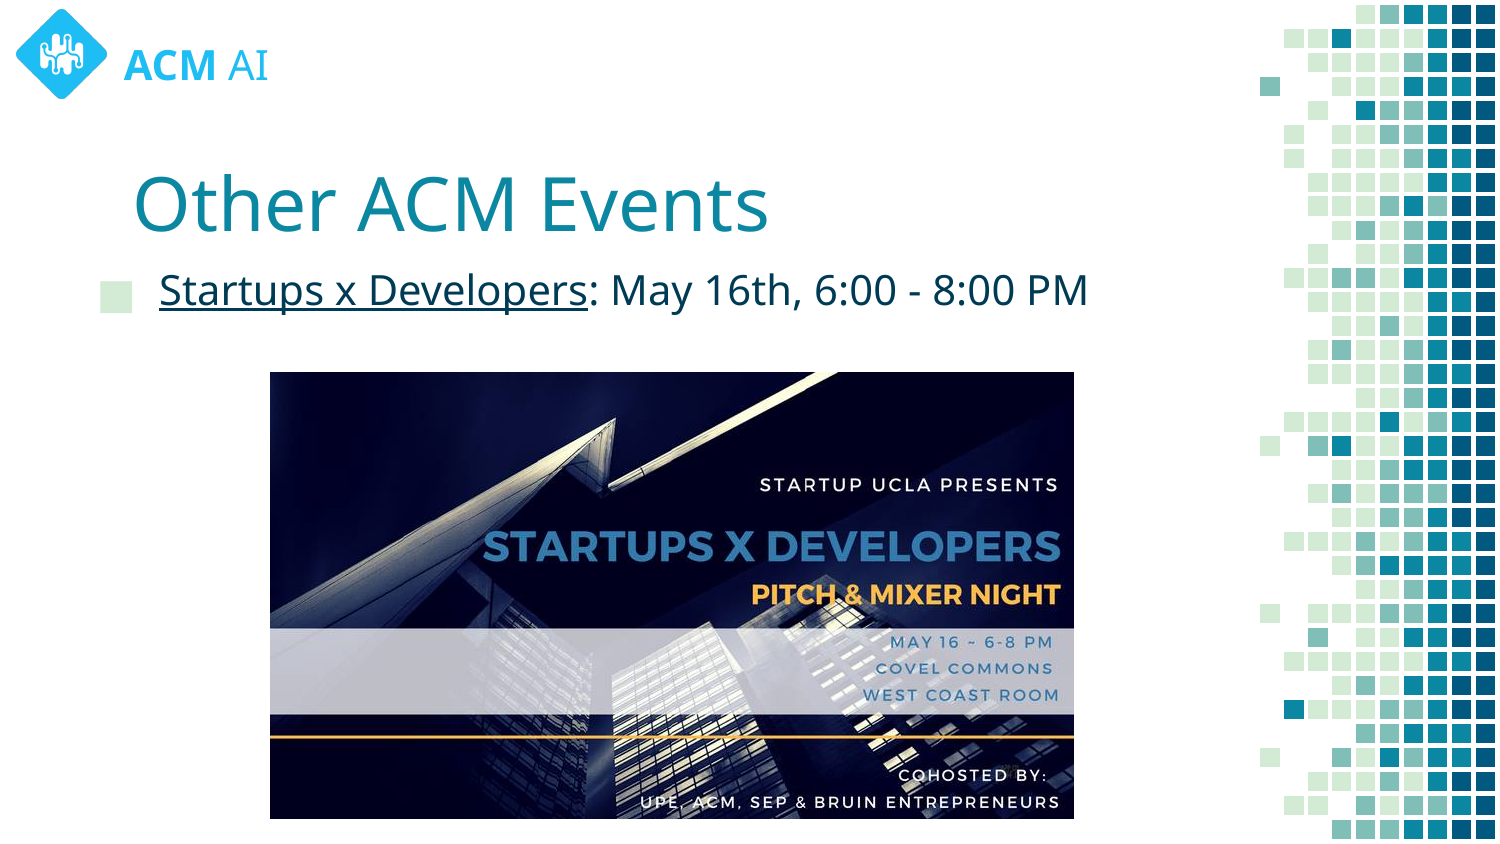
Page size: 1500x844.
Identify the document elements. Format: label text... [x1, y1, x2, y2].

title Other ACM Events [117, 121, 1227, 262]
text_box Startups x Developers: May 16th, 6:00 - 8:00 PM [69, 248, 1179, 466]
picture [16, 8, 107, 100]
picture [270, 372, 1075, 819]
text_box ACM AI [111, 23, 291, 84]
